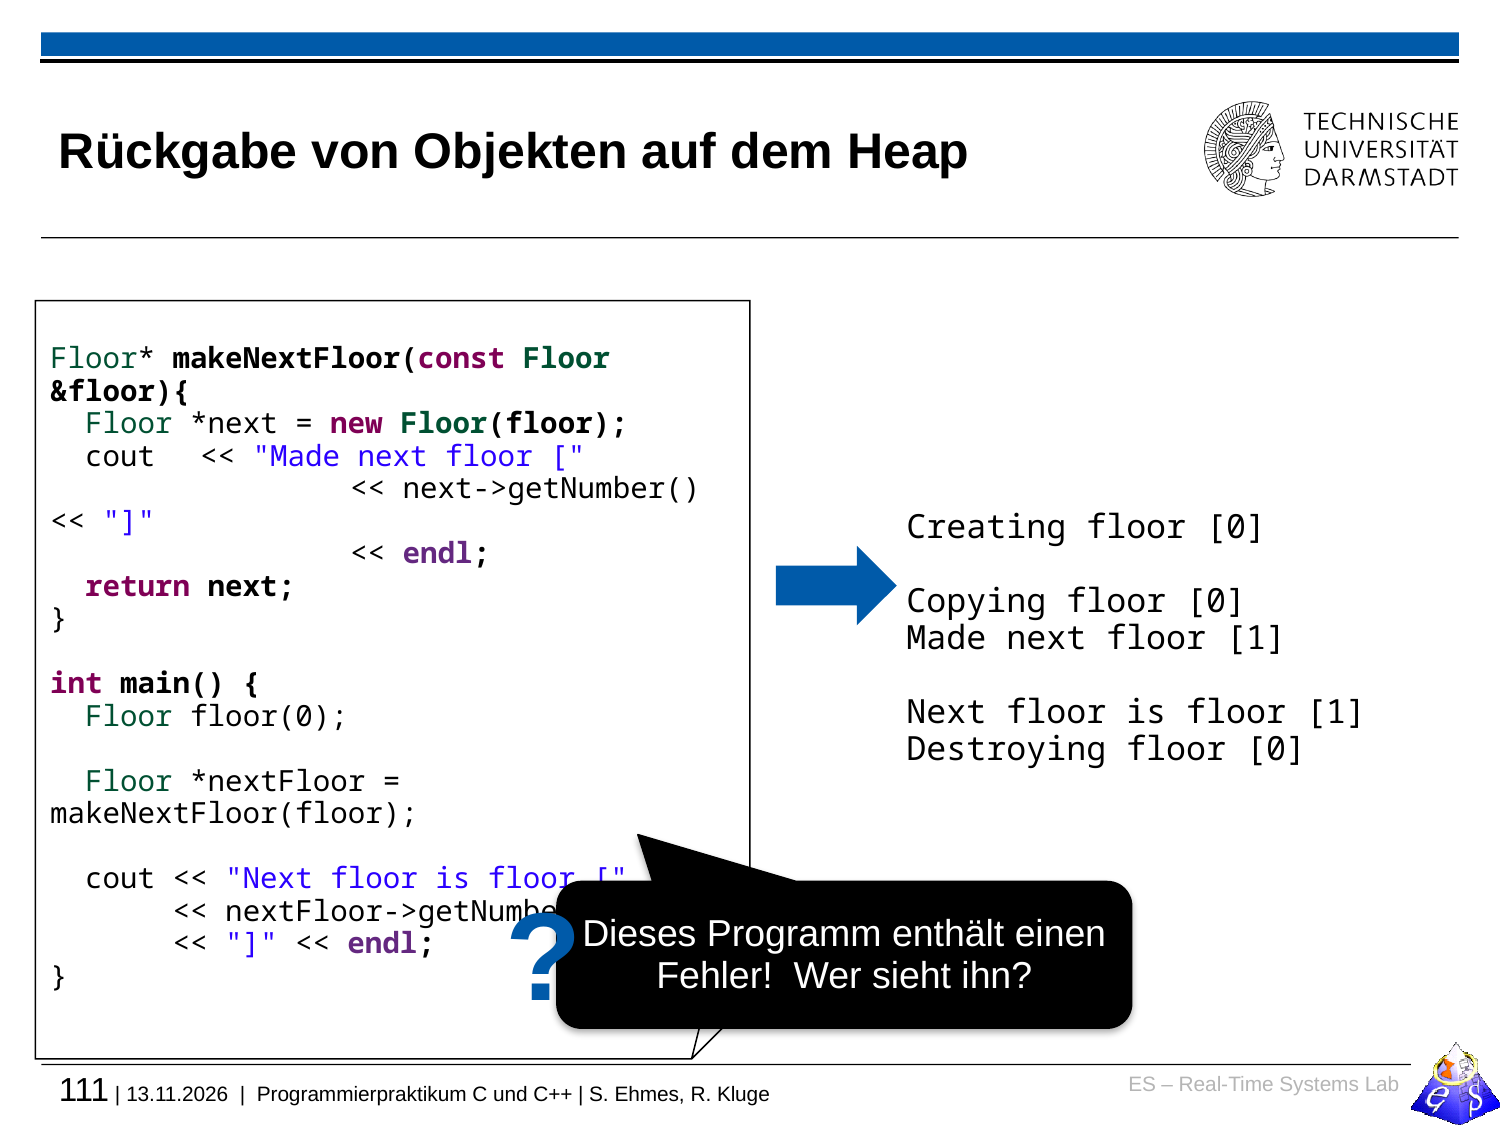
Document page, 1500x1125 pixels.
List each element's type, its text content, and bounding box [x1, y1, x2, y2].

picture [1411, 1041, 1500, 1125]
text_box [775, 545, 891, 626]
text_box Floor* makeNextFloor(const Floor &floor){ Floor *next = new Floor(floor); cout << "Made next floor [" << next->getNumber() << "]" << endl; return next; } int main() { Floor floor(0); Floor *nextFloor = makeNextFloor(floor); cout << "Next floor is floor [" << nextFloor->getNumber() << "]" << endl; } [35, 300, 750, 1059]
picture [1187, 84, 1483, 214]
text_box ? [490, 881, 529, 1036]
title Rückgabe von Objekten auf dem Heap [58, 80, 1187, 218]
text_box Creating floor [0] Copying floor [0] Made next floor [1] Next floor is floor [1] Destroying floor [0] [891, 501, 1424, 776]
text_box Dieses Programm enthält einen Fehler! Wer sieht ihn? [556, 833, 1133, 1029]
